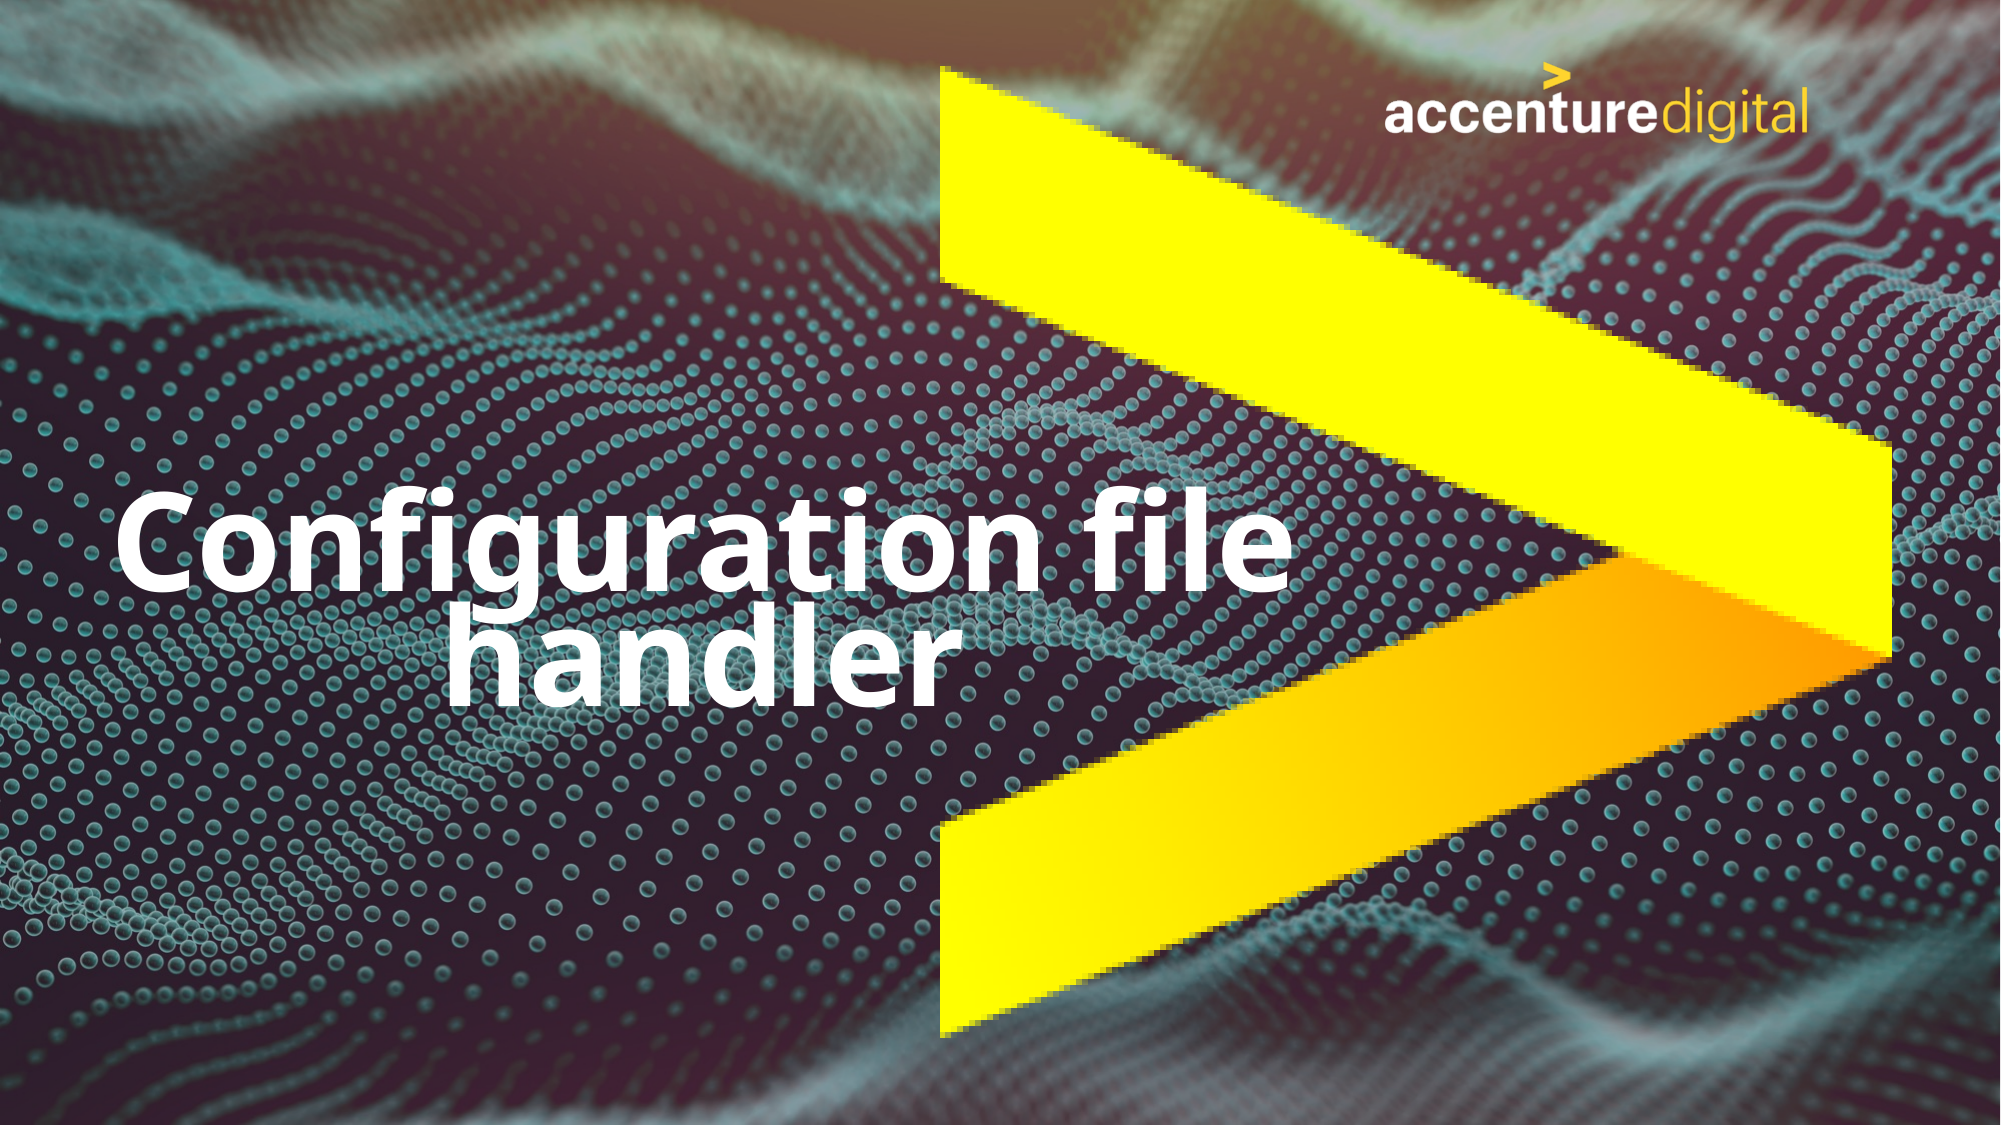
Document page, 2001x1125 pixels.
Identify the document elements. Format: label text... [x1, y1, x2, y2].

picture [0, 0, 2001, 1125]
title Configuration file handler [0, 483, 1482, 764]
